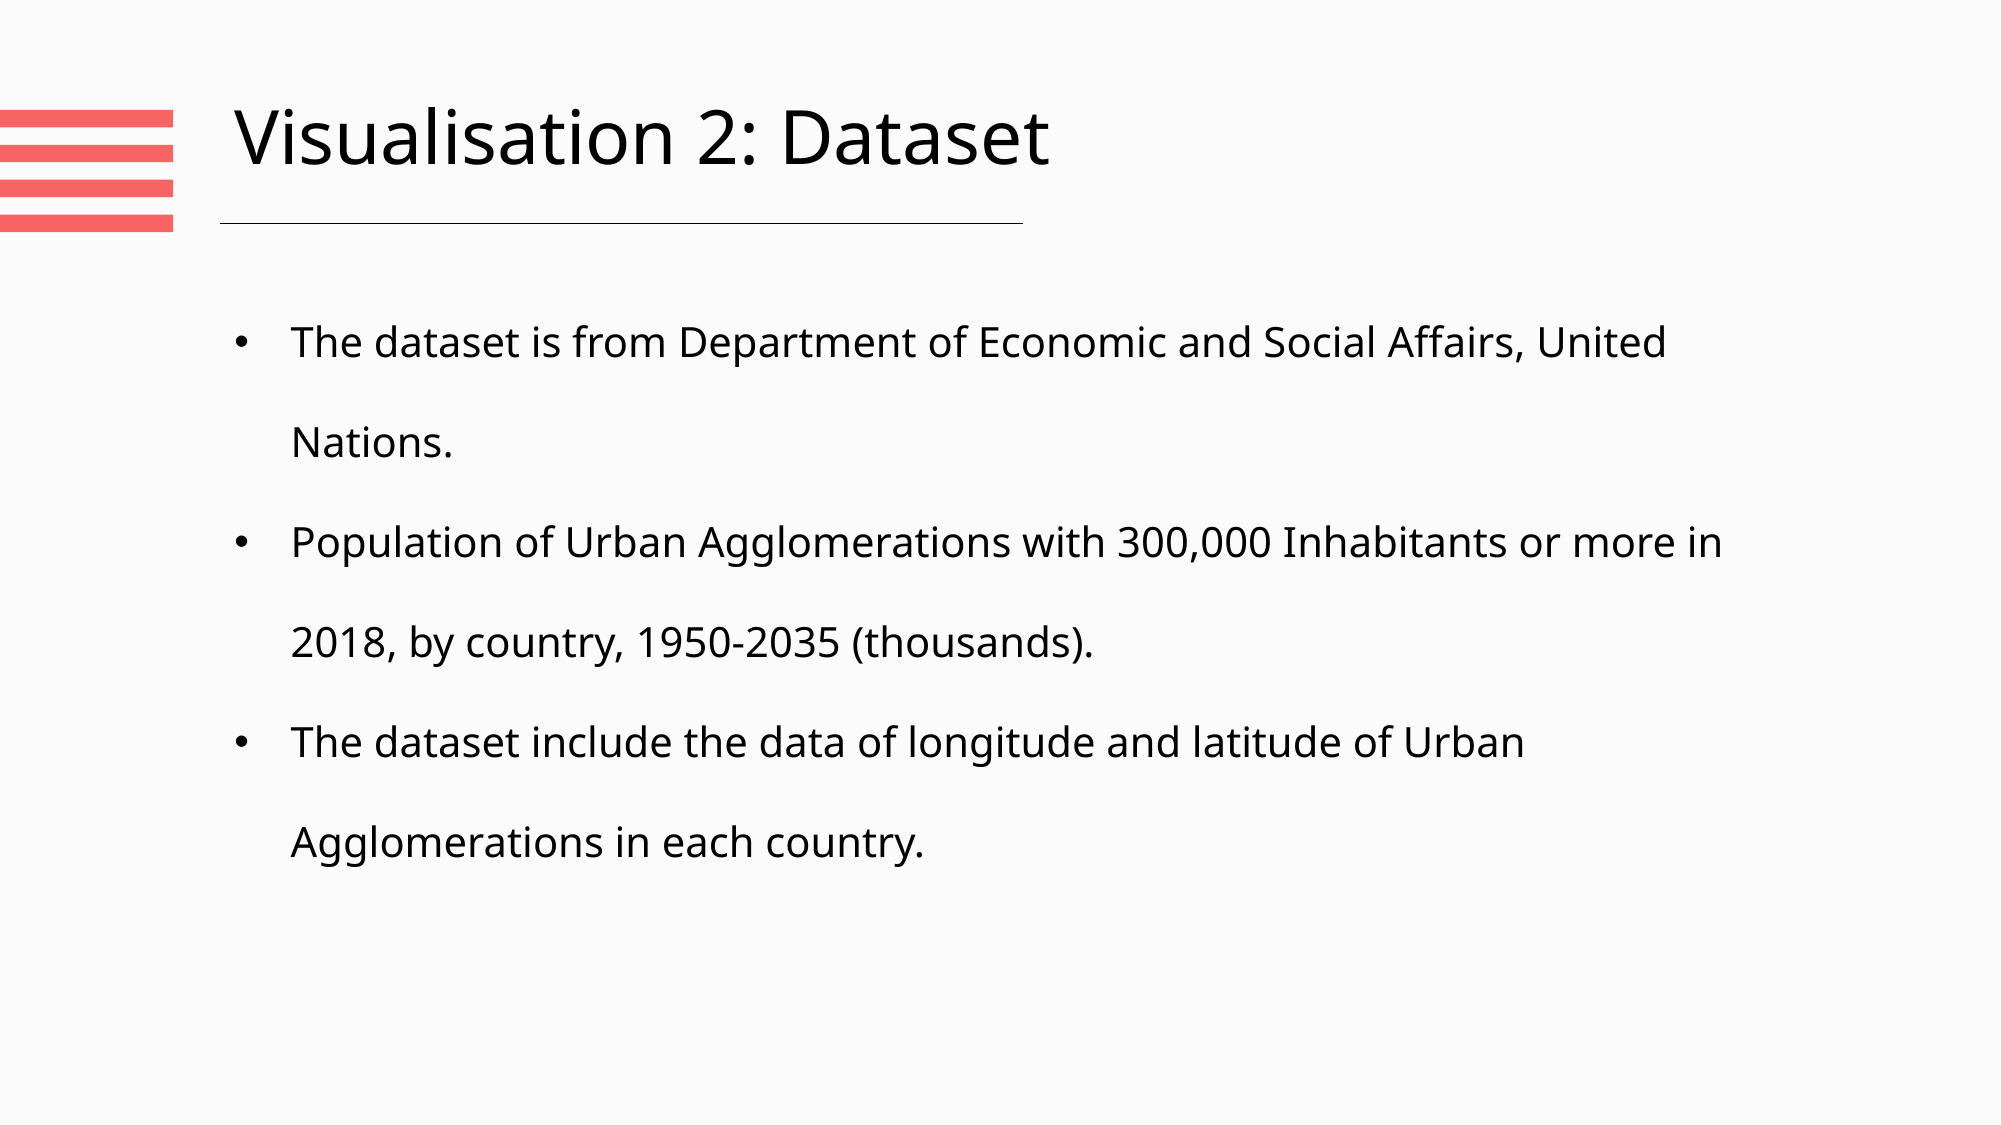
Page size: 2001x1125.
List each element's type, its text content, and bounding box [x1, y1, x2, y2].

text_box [0, 109, 173, 233]
text_box The dataset is from Department of Economic and Social Affairs, United Nations. Population of Urban Agglomerations with 300,000 Inhabitants or more in 2018, by country, 1950-2035 (thousands). The dataset include the data of longitude and latitude of Urban Agglomerations in each country. [219, 258, 1808, 874]
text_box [219, 82, 1571, 224]
